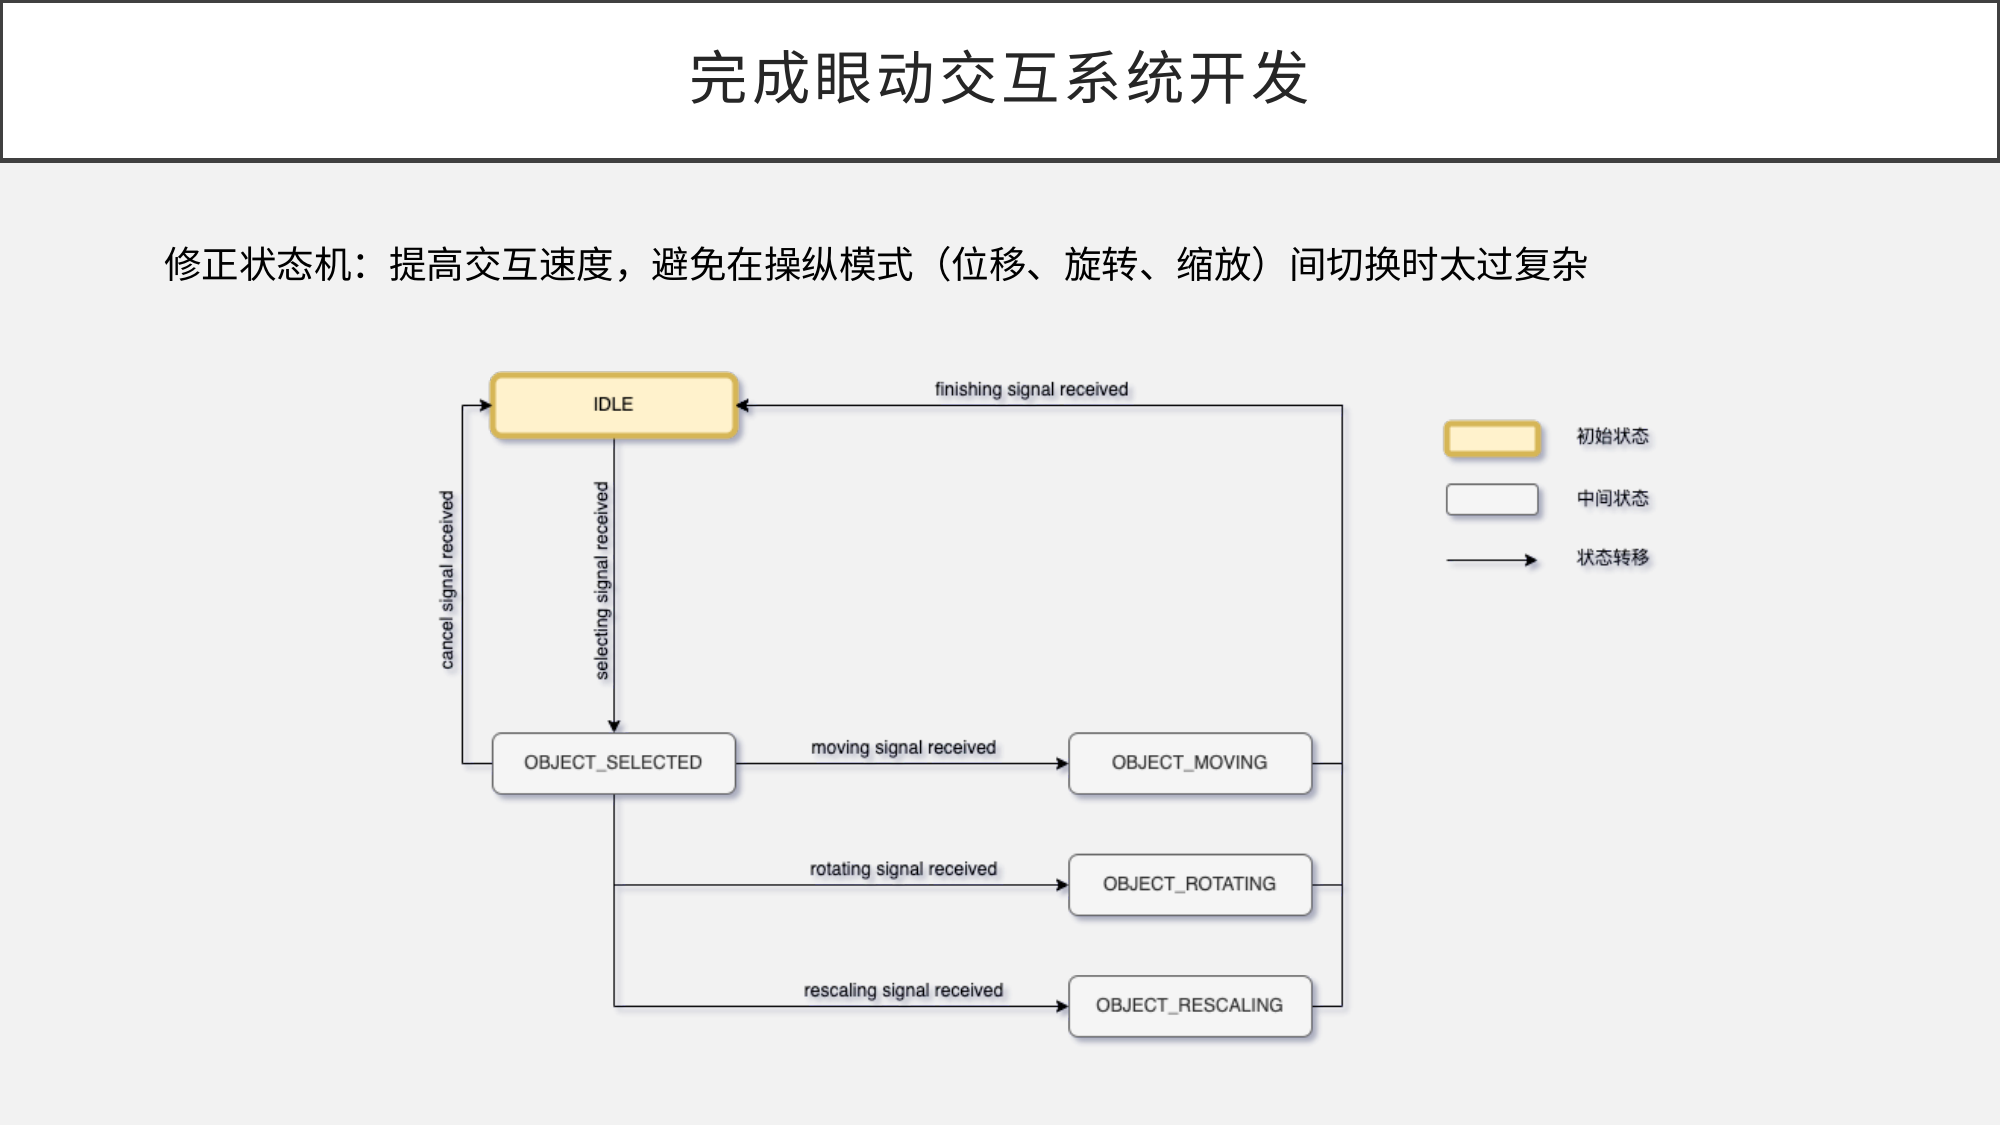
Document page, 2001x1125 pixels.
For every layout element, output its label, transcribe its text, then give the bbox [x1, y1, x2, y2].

picture [424, 367, 1677, 1056]
text_box 修正状态机：提高交互速度，避免在操纵模式（位移、旋转、缩放）间切换时太过复杂 [149, 233, 1605, 294]
title 完成眼动交互系统开发 [0, 0, 2000, 163]
